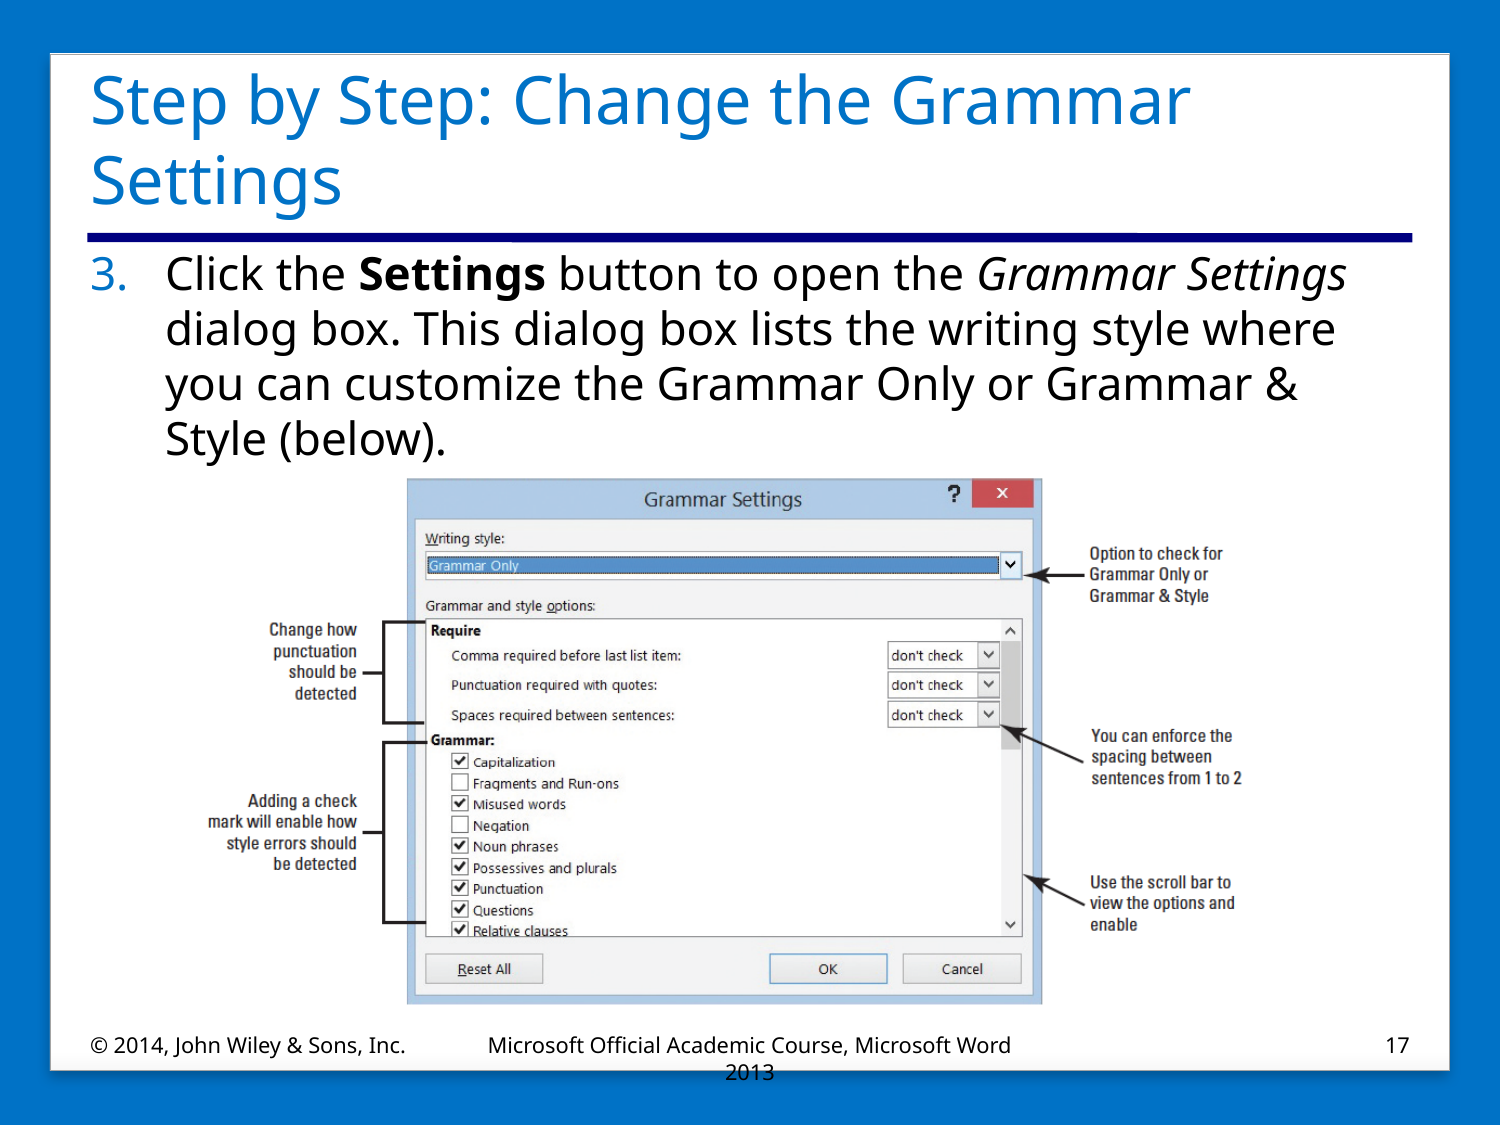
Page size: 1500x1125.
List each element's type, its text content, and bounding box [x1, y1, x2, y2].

title Step by Step: Change the Grammar Settings [74, 74, 1426, 226]
footer Microsoft Official Academic Course, Microsoft Word 2013 [449, 1024, 1051, 1103]
list Click the Settings button to open the Grammar Settings dialog box. This dialog box lists the writing style where you can customize the Grammar Only or Grammar & Style (below). [75, 237, 1425, 1063]
picture [184, 474, 1274, 1011]
slide_number © 2014, John Wiley & Sons, Inc. [74, 1024, 426, 1103]
slide_number 17 [1074, 1024, 1426, 1103]
